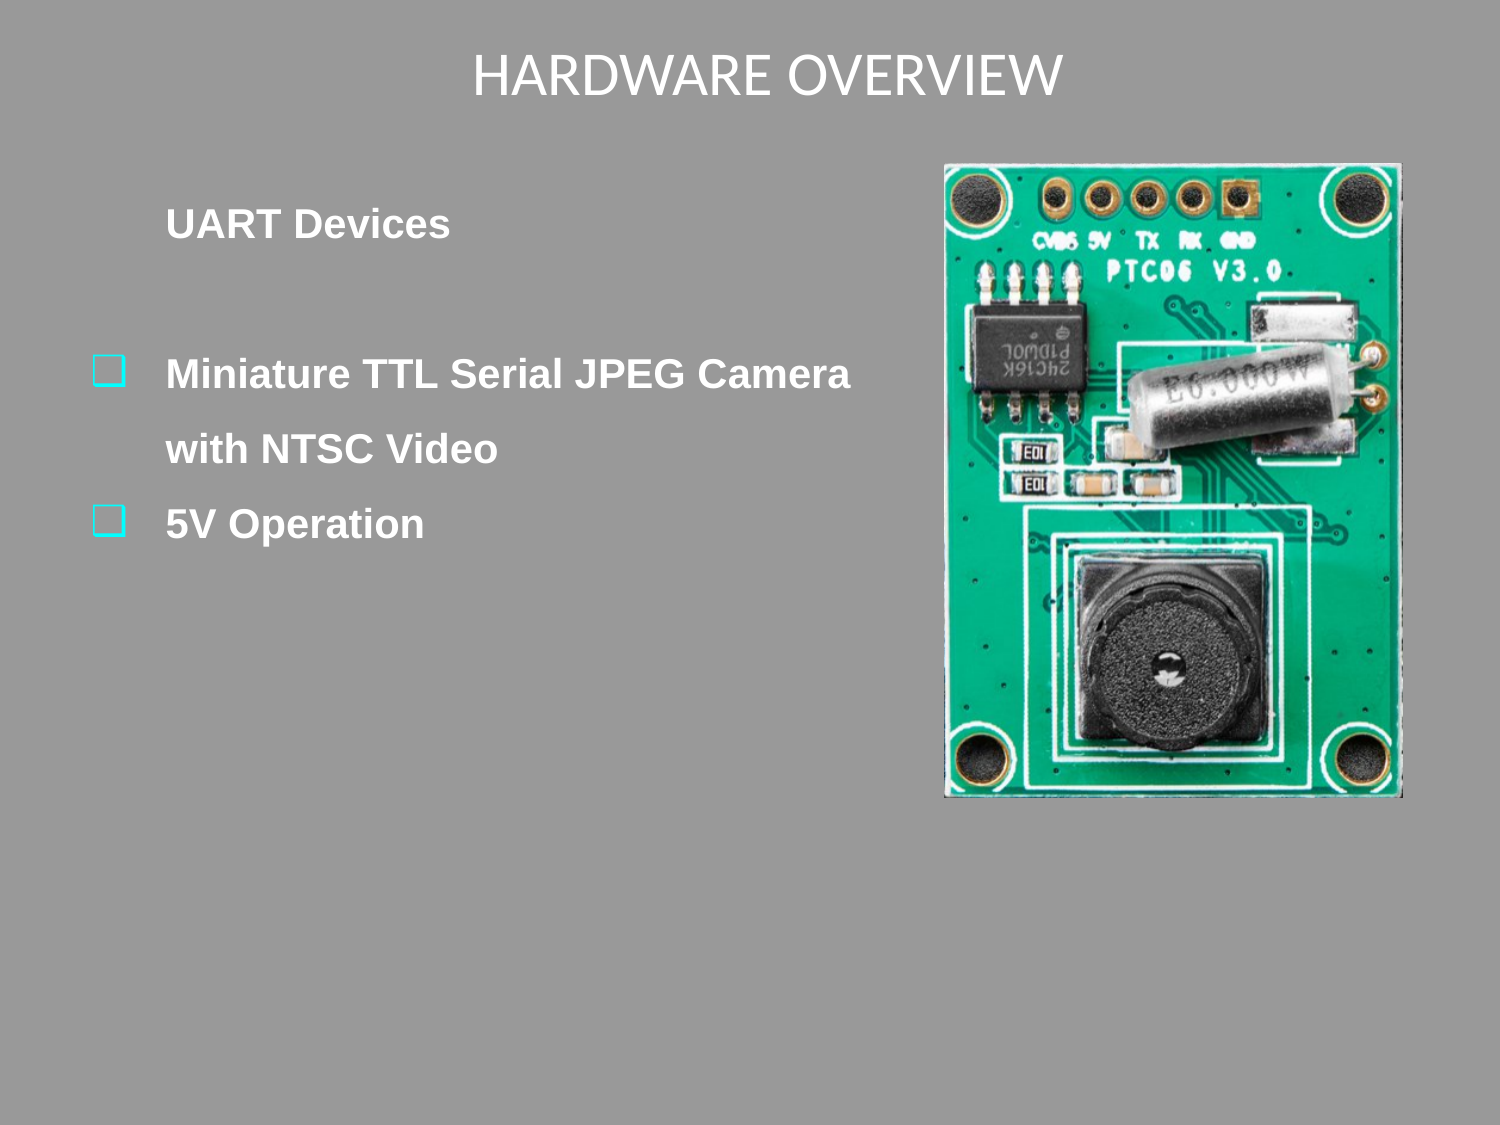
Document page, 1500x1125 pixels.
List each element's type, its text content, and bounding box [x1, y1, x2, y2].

text_box UART Devices Miniature TTL Serial JPEG Camera with NTSC Video 5V Operation [75, 163, 928, 1125]
picture [943, 163, 1403, 798]
text_box HARDWARE OVERVIEW [75, 0, 1462, 164]
